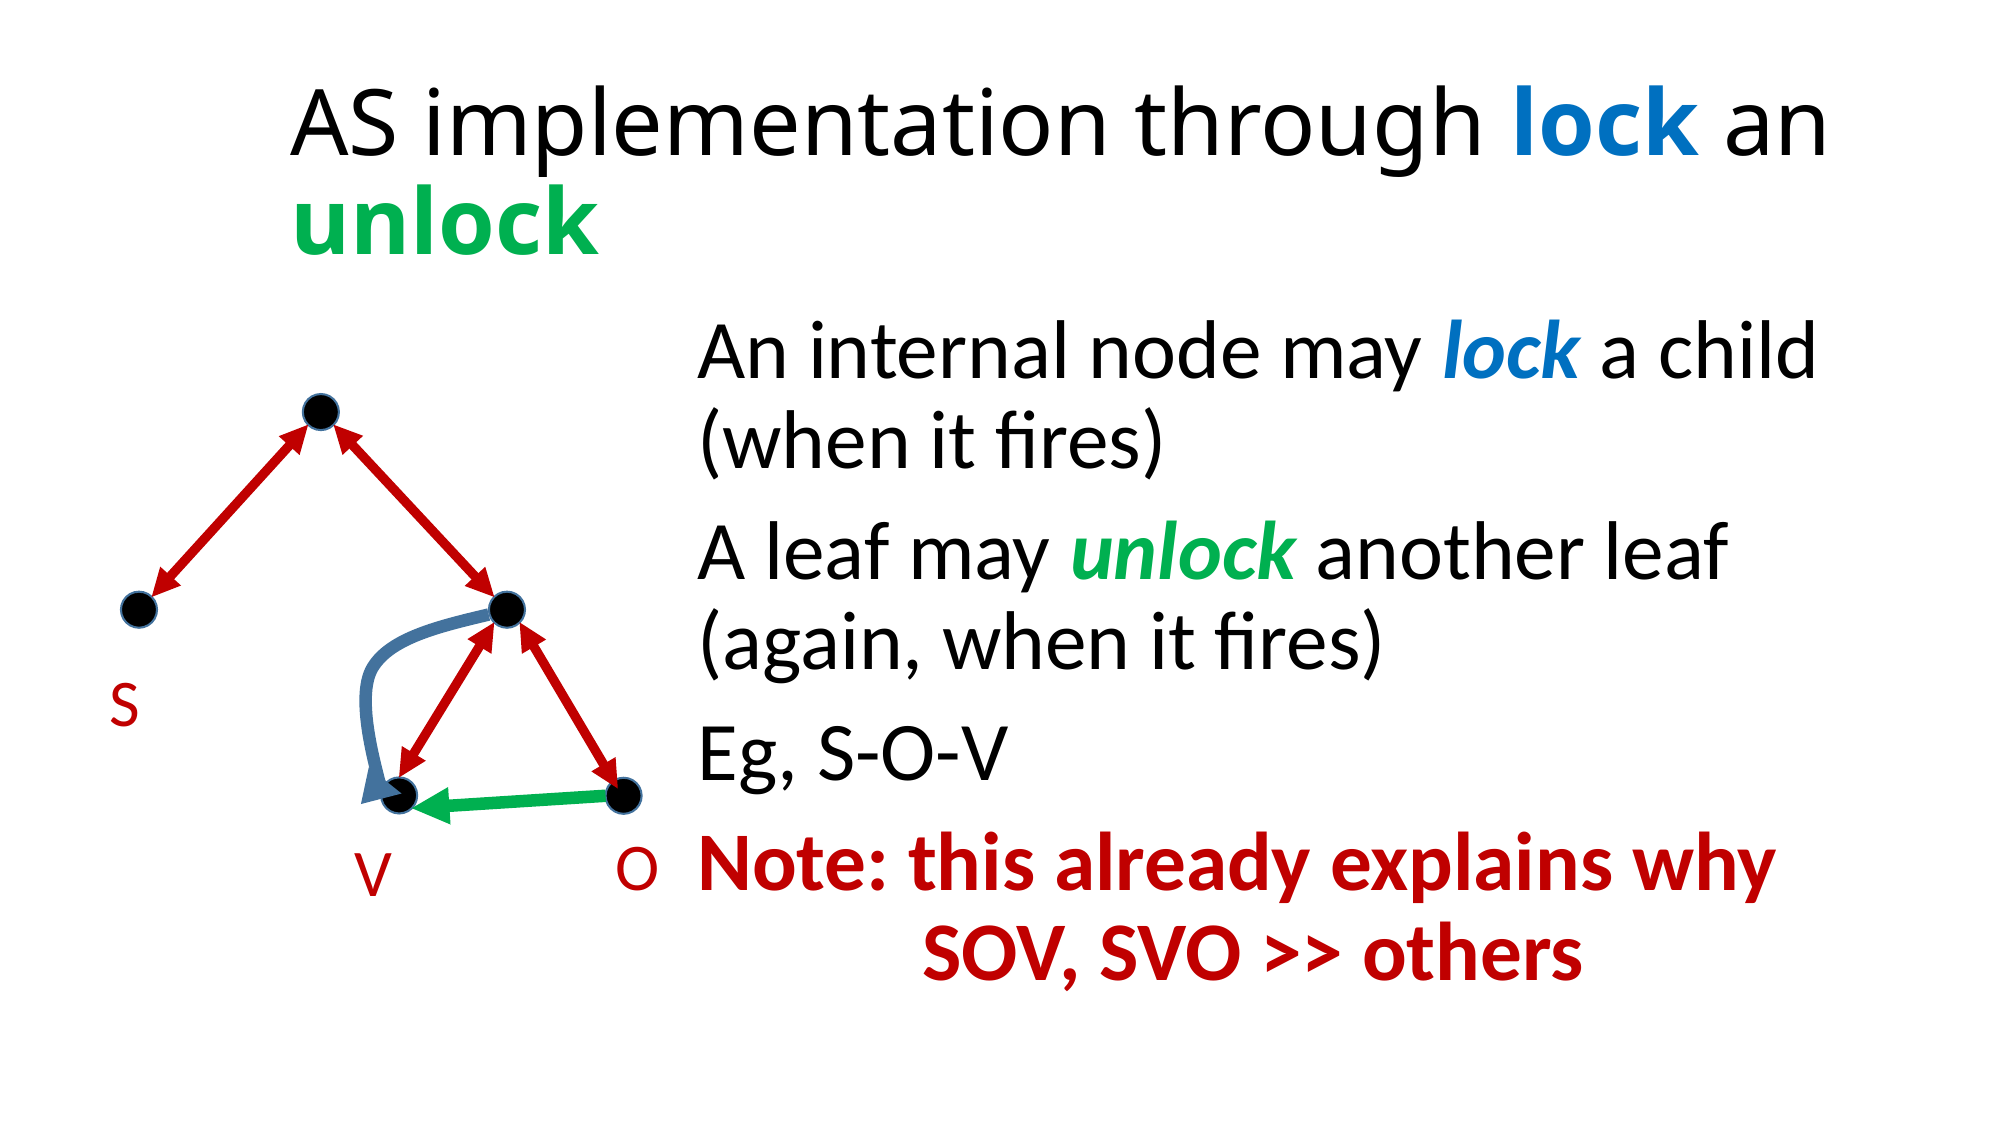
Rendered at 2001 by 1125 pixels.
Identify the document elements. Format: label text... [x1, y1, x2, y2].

text_box S [94, 651, 156, 747]
text_box [301, 392, 340, 432]
list An internal node may lock a child (when it fires) A leaf may unlock another leaf (again, when it fires) Eg, S-O-V Note: this already explains why SOV, SVO >> others [682, 299, 1863, 1014]
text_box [519, 622, 618, 789]
text_box [119, 590, 159, 629]
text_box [399, 622, 495, 778]
text_box [454, 613, 489, 622]
text_box [606, 776, 643, 815]
text_box [364, 642, 410, 809]
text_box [333, 424, 495, 597]
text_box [411, 795, 606, 809]
title AS implementation through lock an unlock [275, 66, 2000, 284]
text_box V [339, 822, 407, 918]
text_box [151, 424, 309, 597]
text_box [487, 590, 527, 629]
text_box [380, 779, 419, 815]
text_box O [600, 816, 675, 912]
